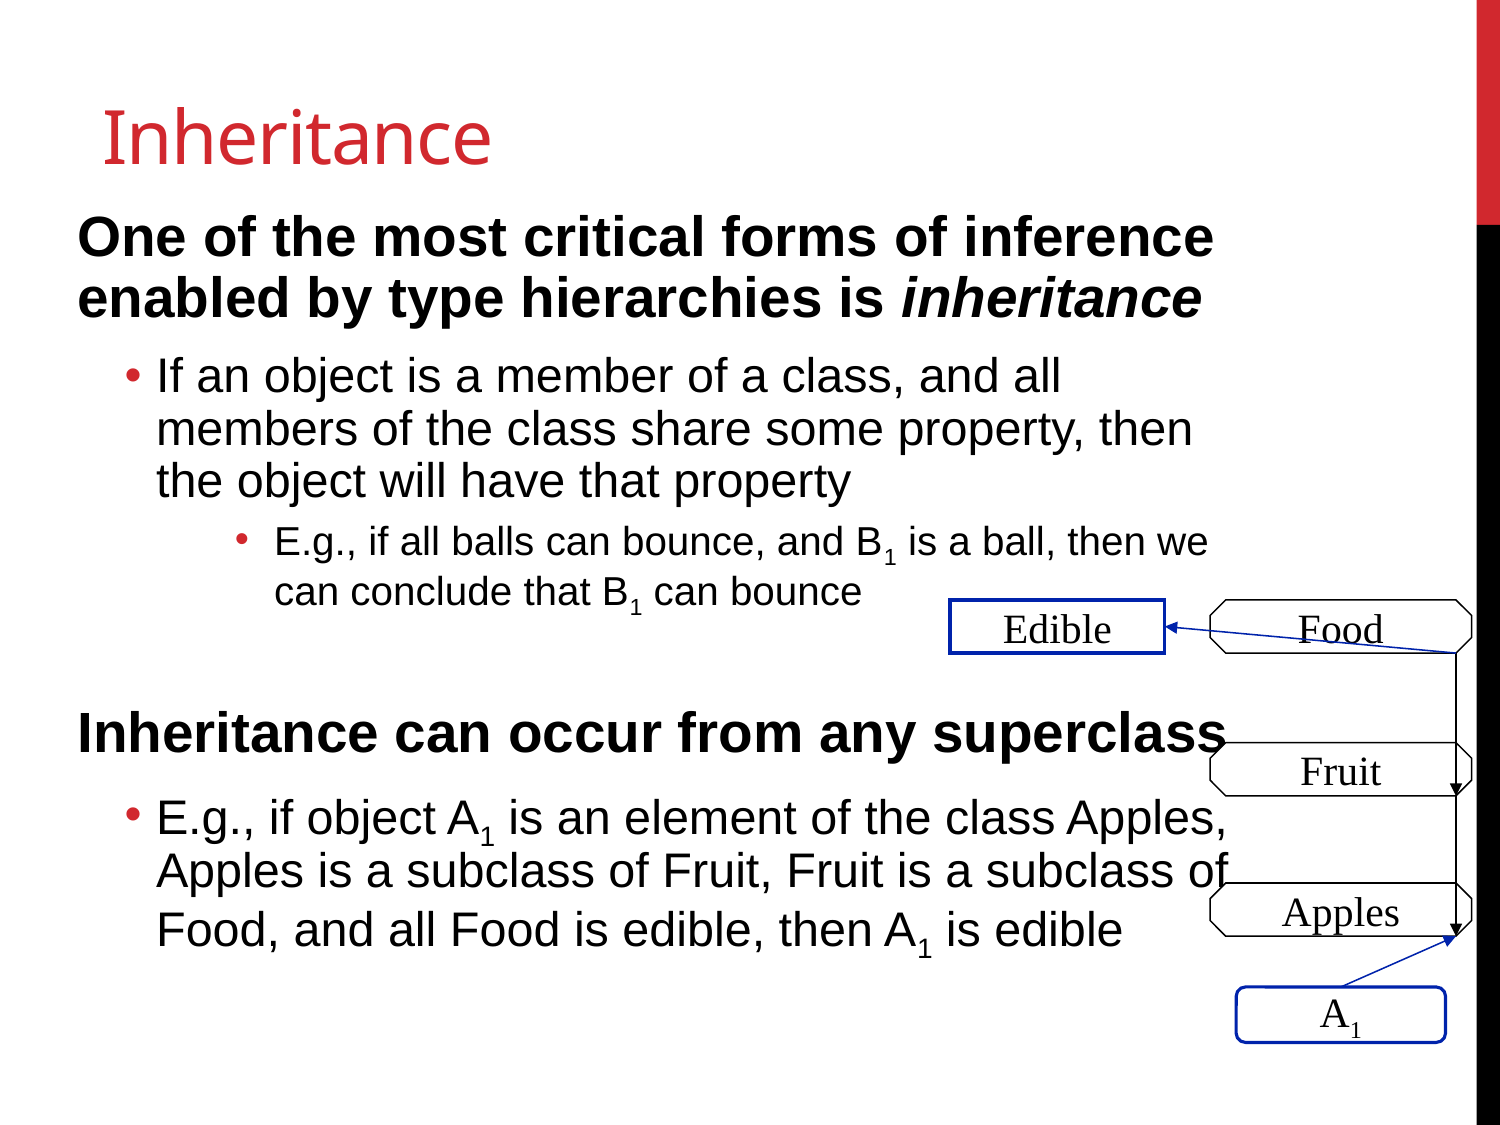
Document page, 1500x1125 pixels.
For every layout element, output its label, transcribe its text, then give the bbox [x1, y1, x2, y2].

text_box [949, 599, 1473, 1043]
title Inheritance [87, 0, 1363, 188]
list One of the most critical forms of inference enabled by type hierarchies is inheritance If an object is a member of a class, and all members of the class share some property, then the object will have that property E.g., if all balls can bounce, and B1 is a ball, then we can conclude that B1 can bounce Inheritance can occur from any superclass E.g., if object A1 is an element of the class Apples, Apples is a subclass of Fruit, Fruit is a subclass of Food, and all Food is edible, then A1 is edible [62, 200, 1264, 1007]
